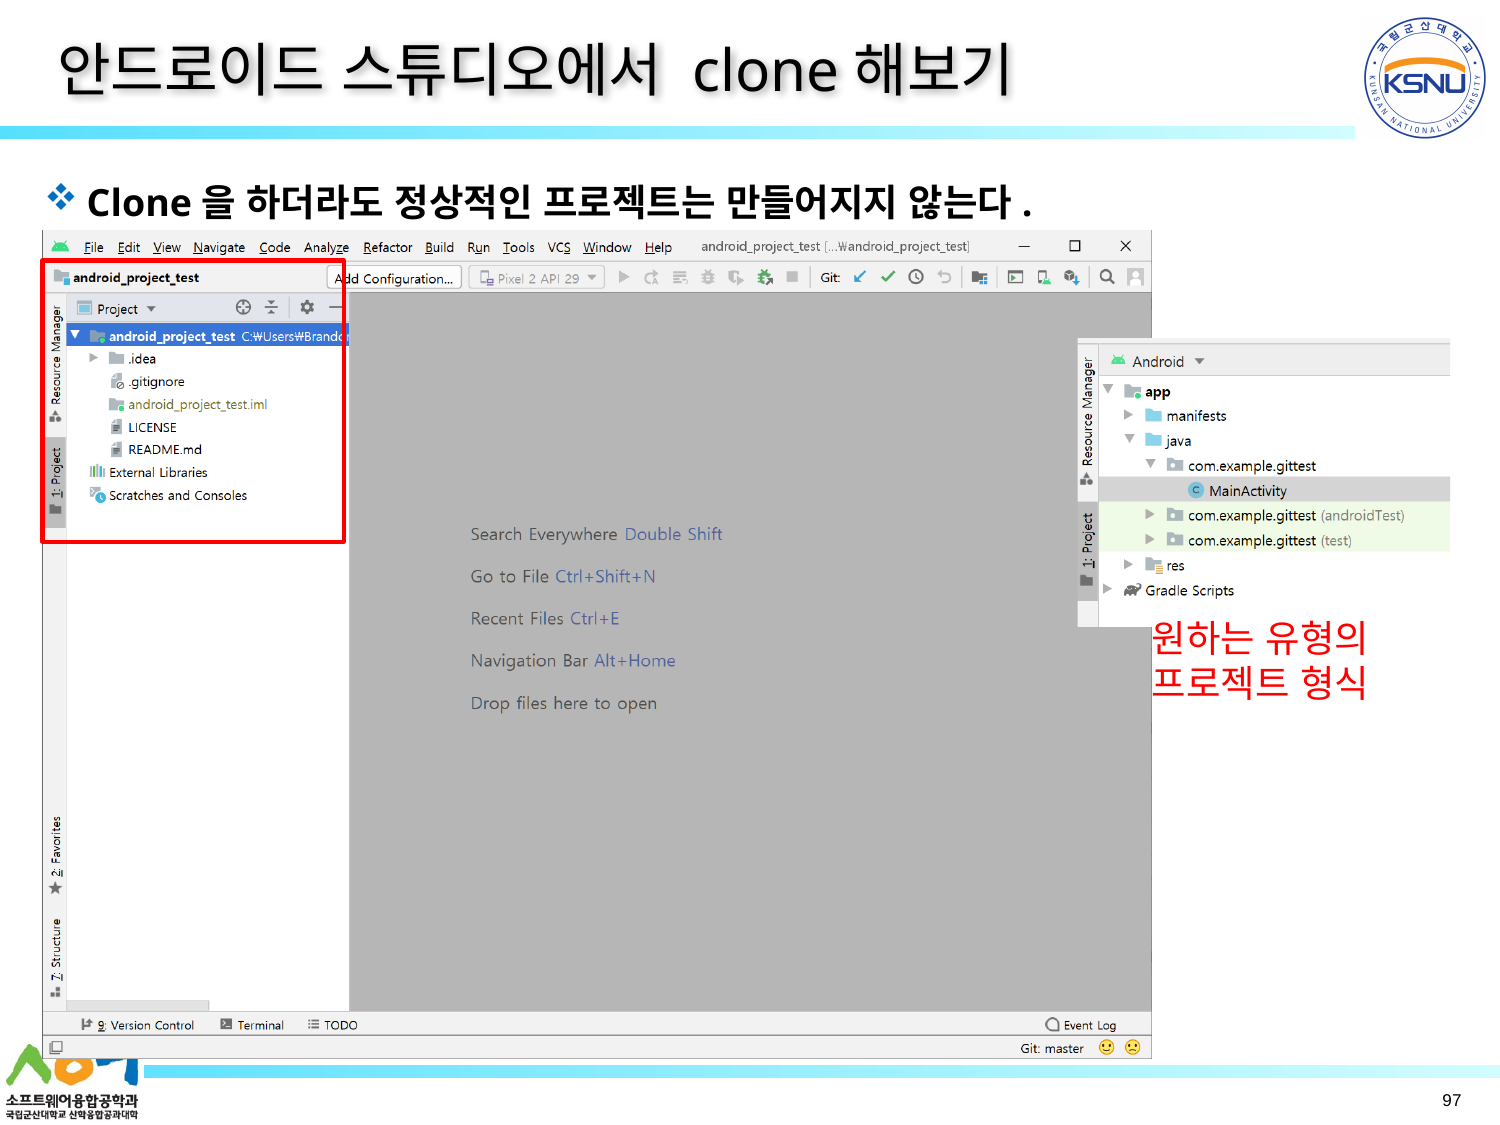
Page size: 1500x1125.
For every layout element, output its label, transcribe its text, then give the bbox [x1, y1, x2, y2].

list Clone을 하더라도 정상적인 프로젝트는 만들어지지 않는다. [29, 148, 1476, 1059]
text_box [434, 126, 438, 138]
picture [0, 229, 1451, 1122]
slide_number 97 [1330, 1081, 1477, 1122]
text_box 원하는 유형의 프로젝트 형식 [1157, 636, 1436, 713]
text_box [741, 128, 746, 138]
picture [1361, 16, 1486, 139]
slide_number 81 [1015, 1067, 1019, 1077]
title 안드로이드 스튜디오에서 clone해보기 [42, 20, 1349, 116]
text_box [250, 126, 254, 138]
